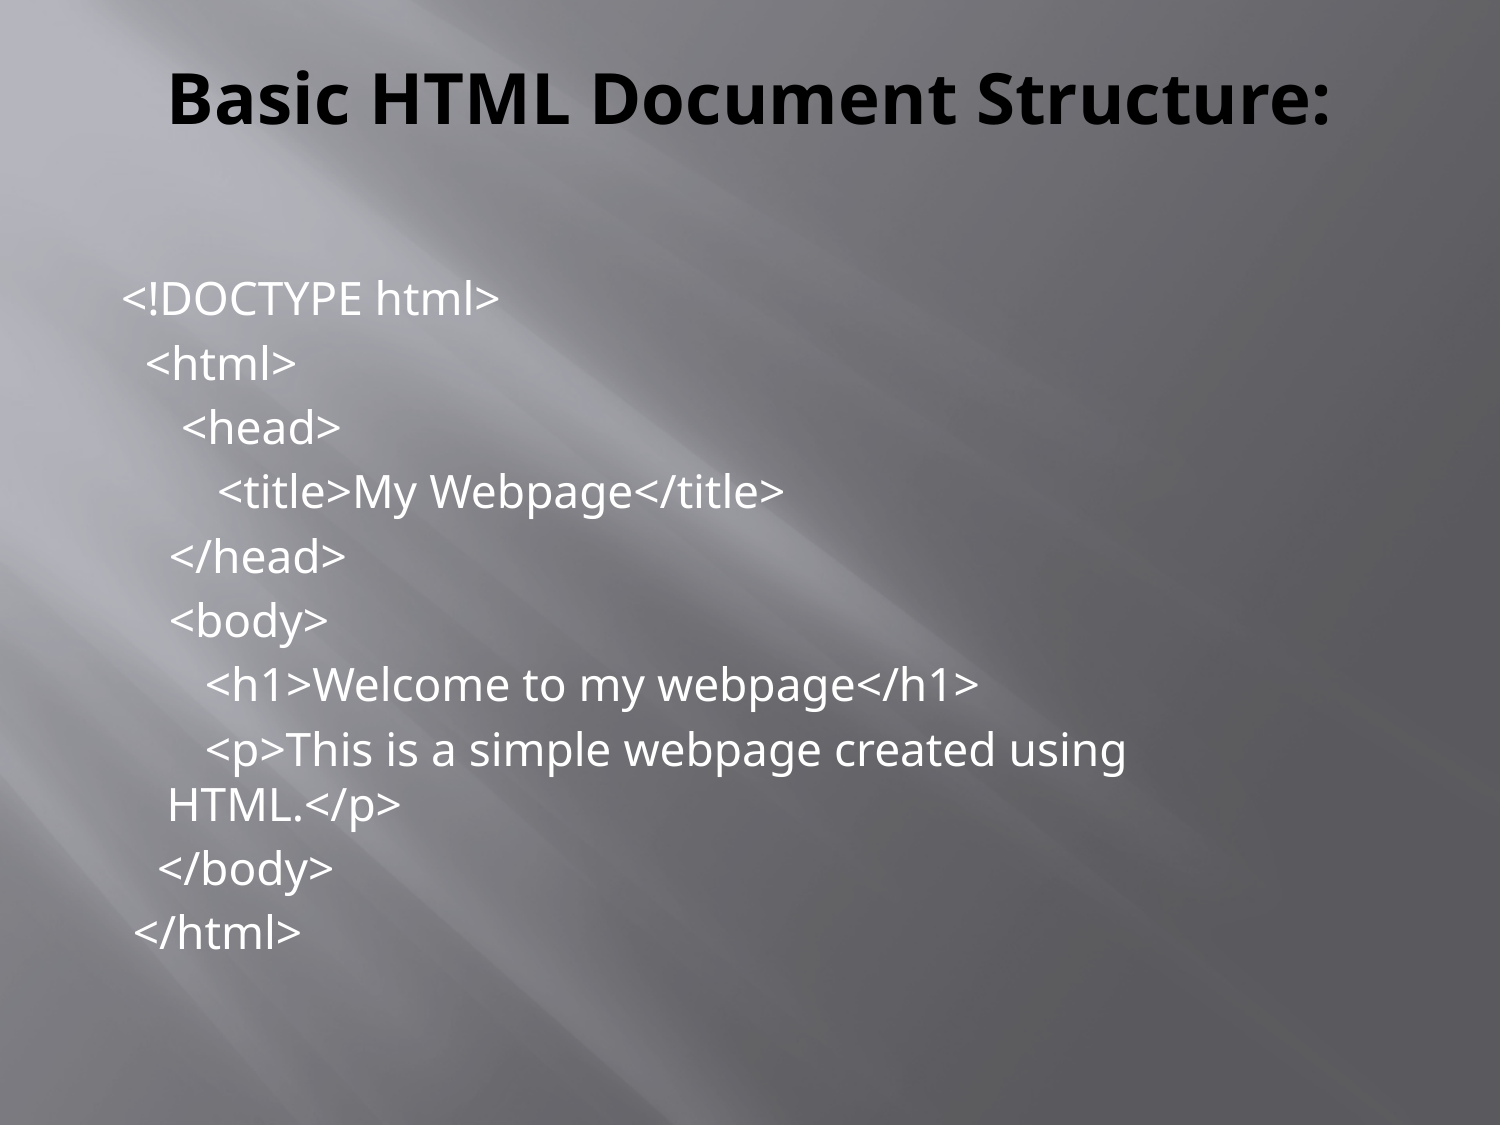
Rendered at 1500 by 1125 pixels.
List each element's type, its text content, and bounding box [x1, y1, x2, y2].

title Basic HTML Document Structure: [75, 45, 1425, 233]
list <!DOCTYPE html> <html> <head> <title>My Webpage</title> </head> <body> <h1>Welcome to my webpage</h1> <p>This is a simple webpage created using HTML.</p> </body> </html> [75, 262, 1425, 1035]
